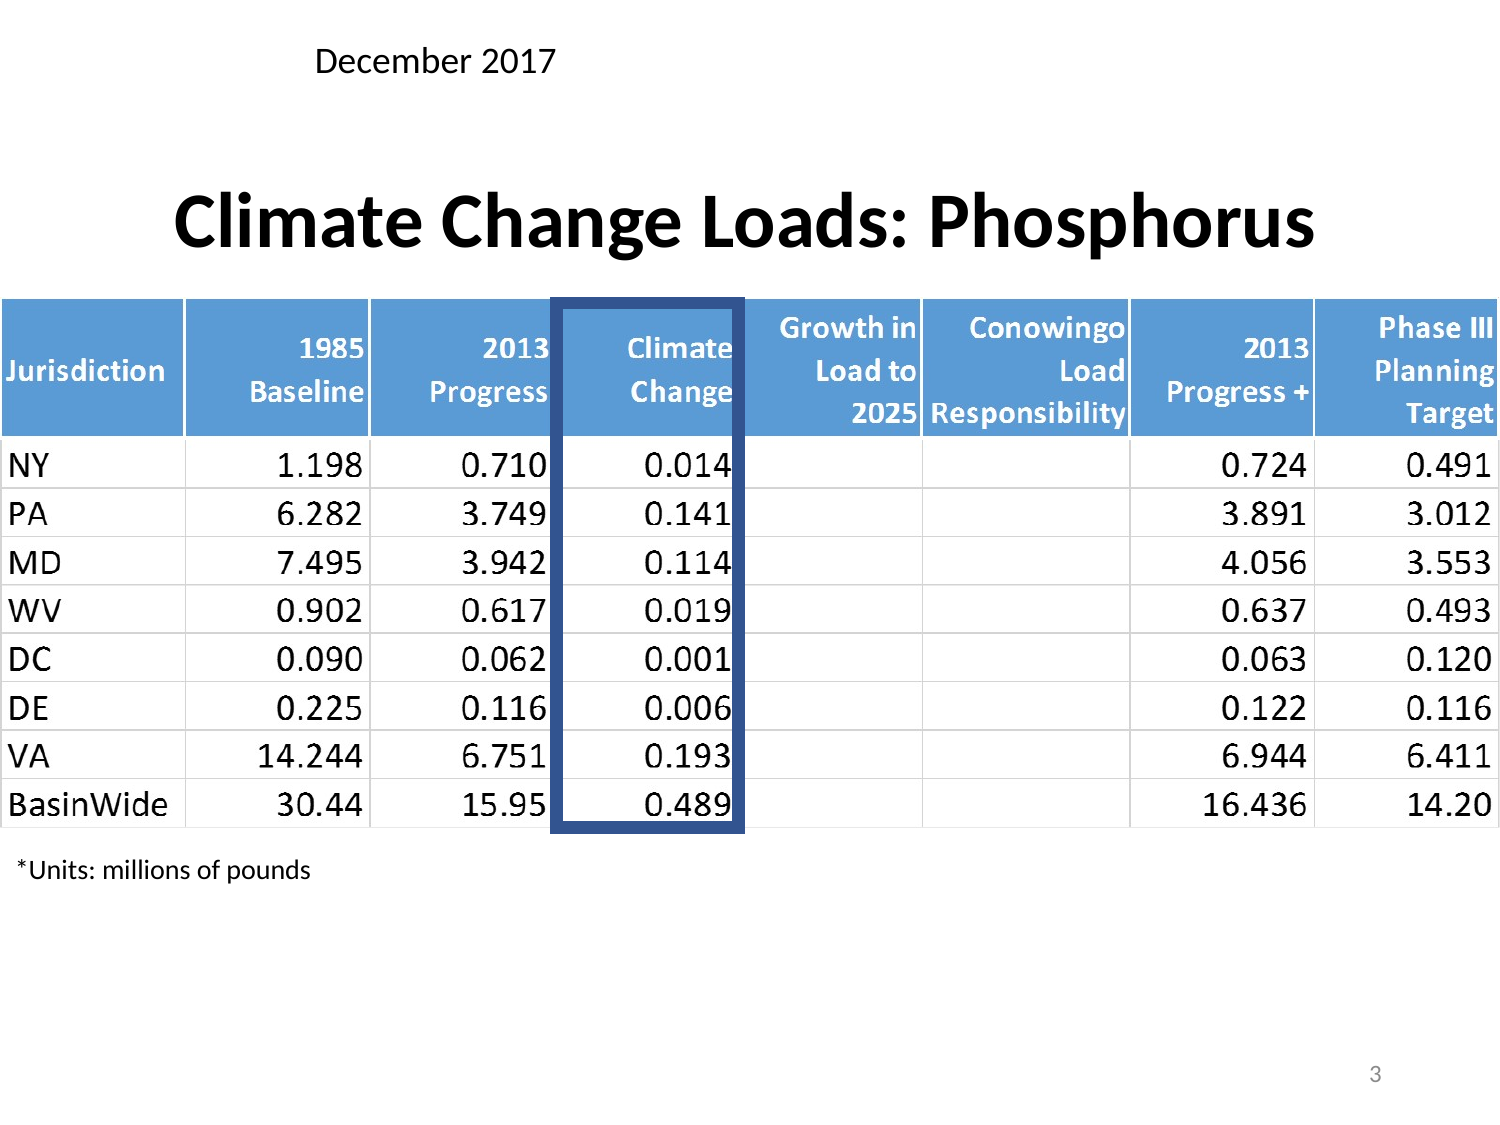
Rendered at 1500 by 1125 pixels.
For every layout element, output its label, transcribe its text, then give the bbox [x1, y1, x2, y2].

slide_number 3 [1059, 1042, 1397, 1103]
text_box December 2017 [300, 28, 573, 88]
text_box *Units: millions of pounds [0, 844, 360, 893]
title Climate Change Loads: Phosphorus [81, 140, 1411, 297]
picture [0, 297, 1500, 828]
